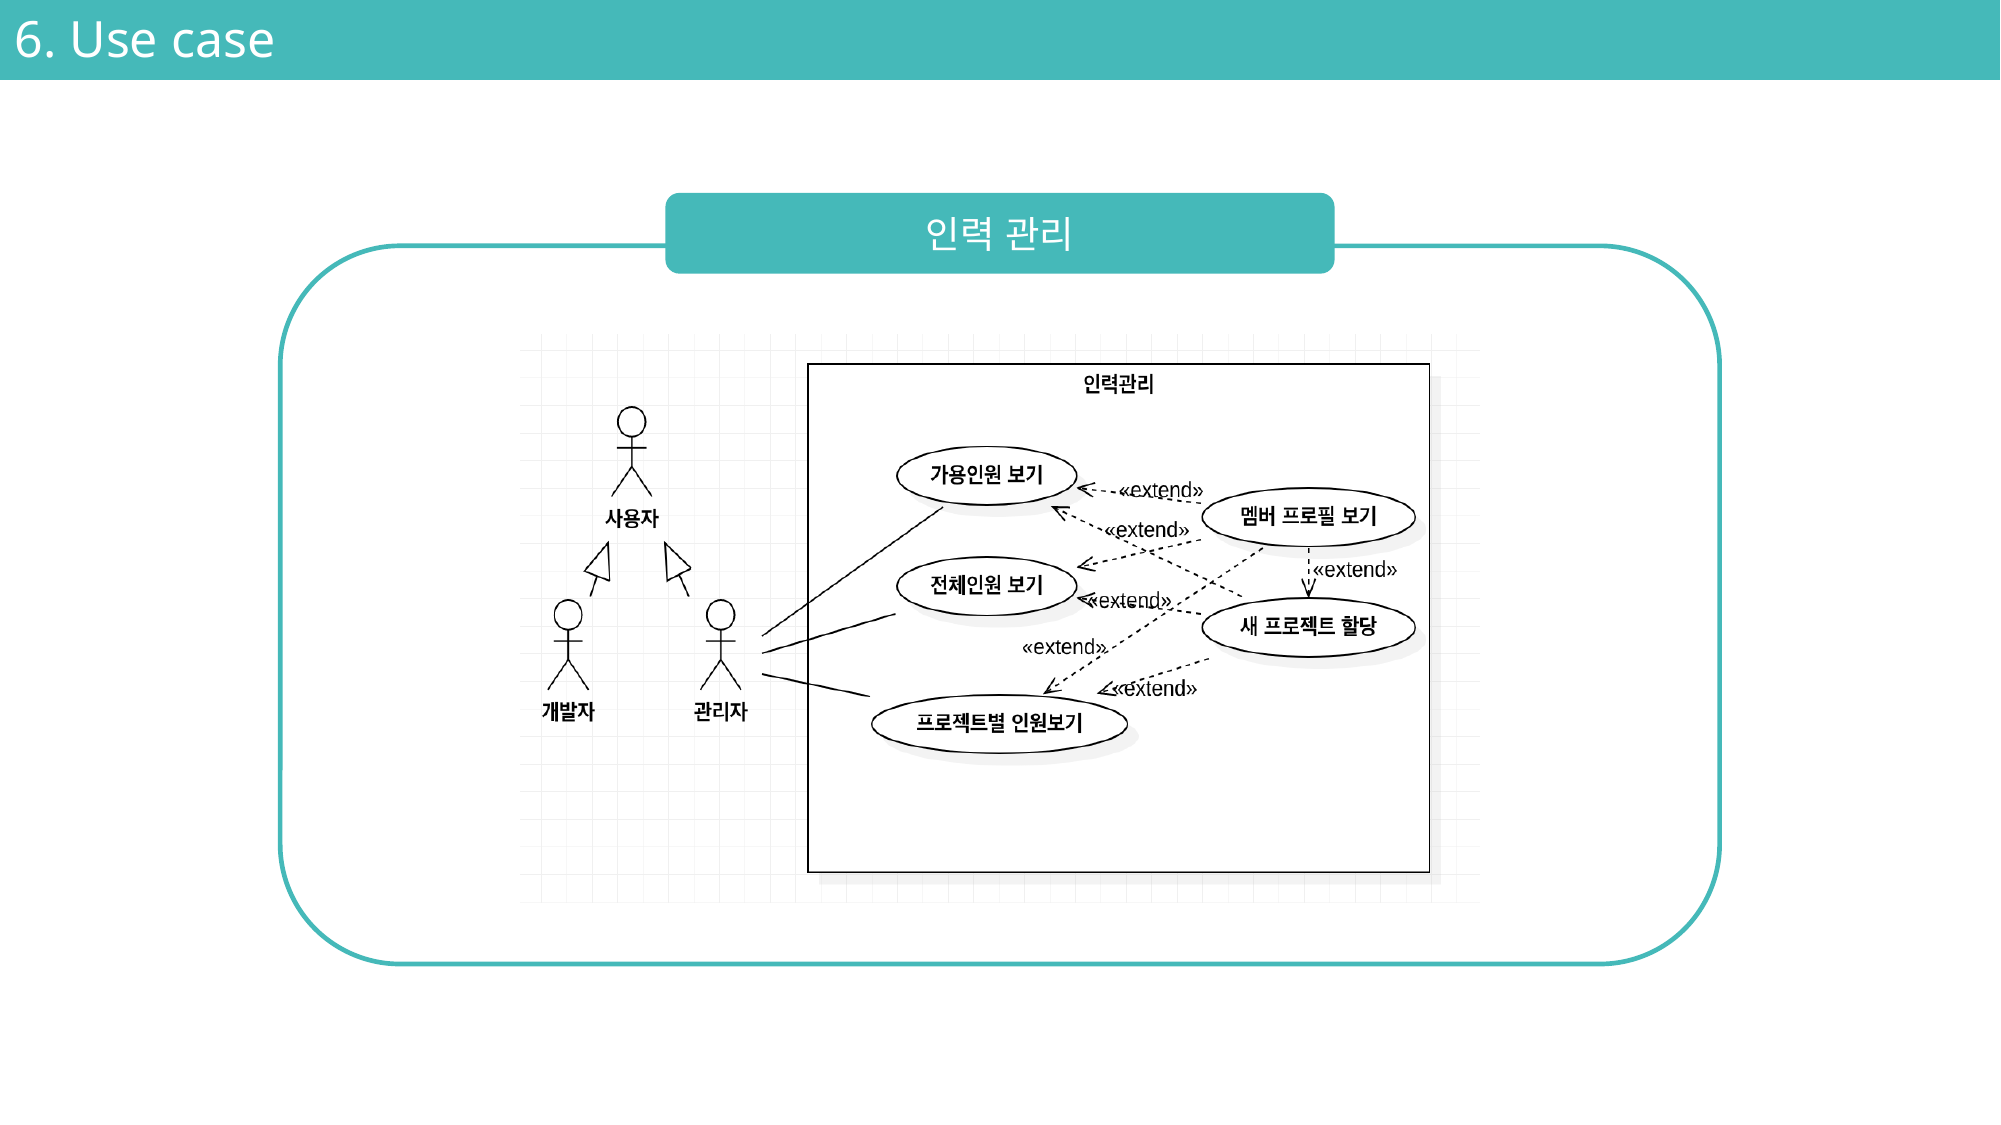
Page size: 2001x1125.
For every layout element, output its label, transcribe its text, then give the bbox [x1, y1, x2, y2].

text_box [280, 193, 1720, 964]
picture [520, 333, 1480, 903]
text_box 6. Use case [0, 0, 450, 75]
text_box [0, 0, 2000, 80]
